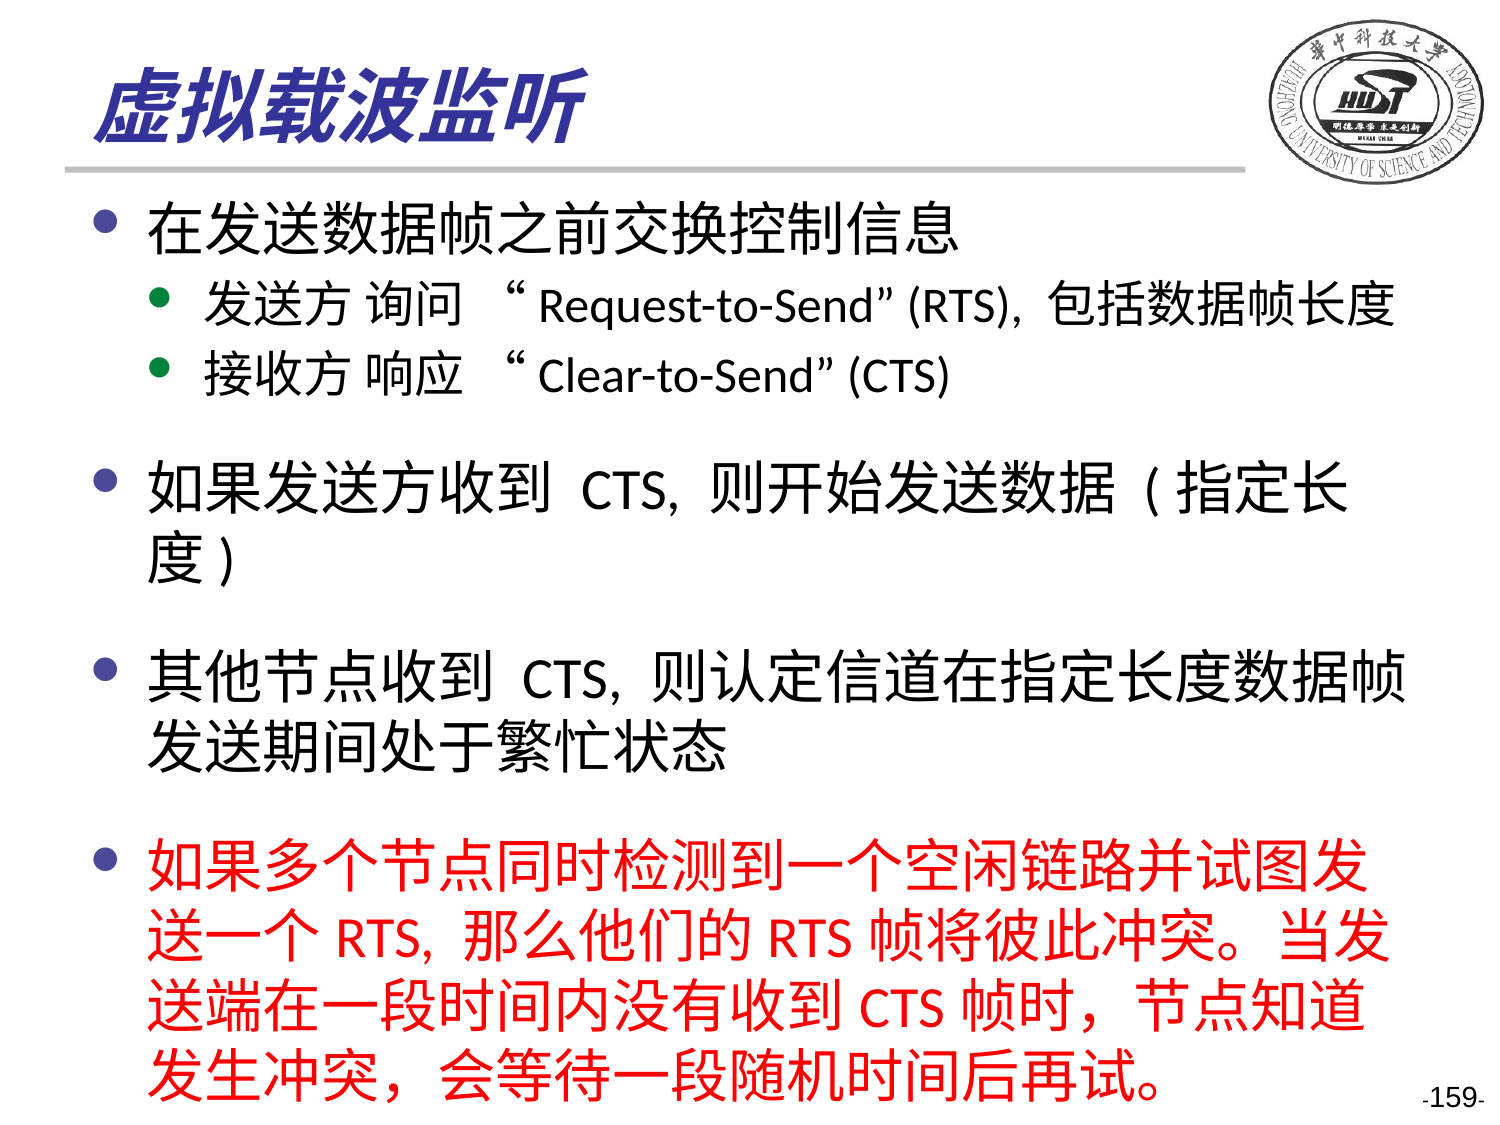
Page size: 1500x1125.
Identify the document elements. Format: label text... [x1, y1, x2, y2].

title 虚拟载波监听 [76, 42, 1315, 160]
picture [1257, 18, 1489, 185]
slide_number -159- [1149, 1070, 1500, 1125]
list 在发送数据帧之前交换控制信息 发送方 询问 “Request-to-Send” (RTS), 包括数据帧长度 接收方 响应 “Clear-to-Send” (CTS) 如果发送方收到 CTS, 则开始发送数据 (指定长度) 其他节点收到 CTS, 则认定信道在指定长度数据帧发送期间处于繁忙状态 如果多个节点同时检测到一个空闲链路并试图发送一个RTS, 那么他们的RTS帧将彼此冲突。当发送端在一段时间内没有收到CTS帧时，节点知道发生冲突，会等待一段随机时间后再试。 [75, 184, 1425, 1059]
